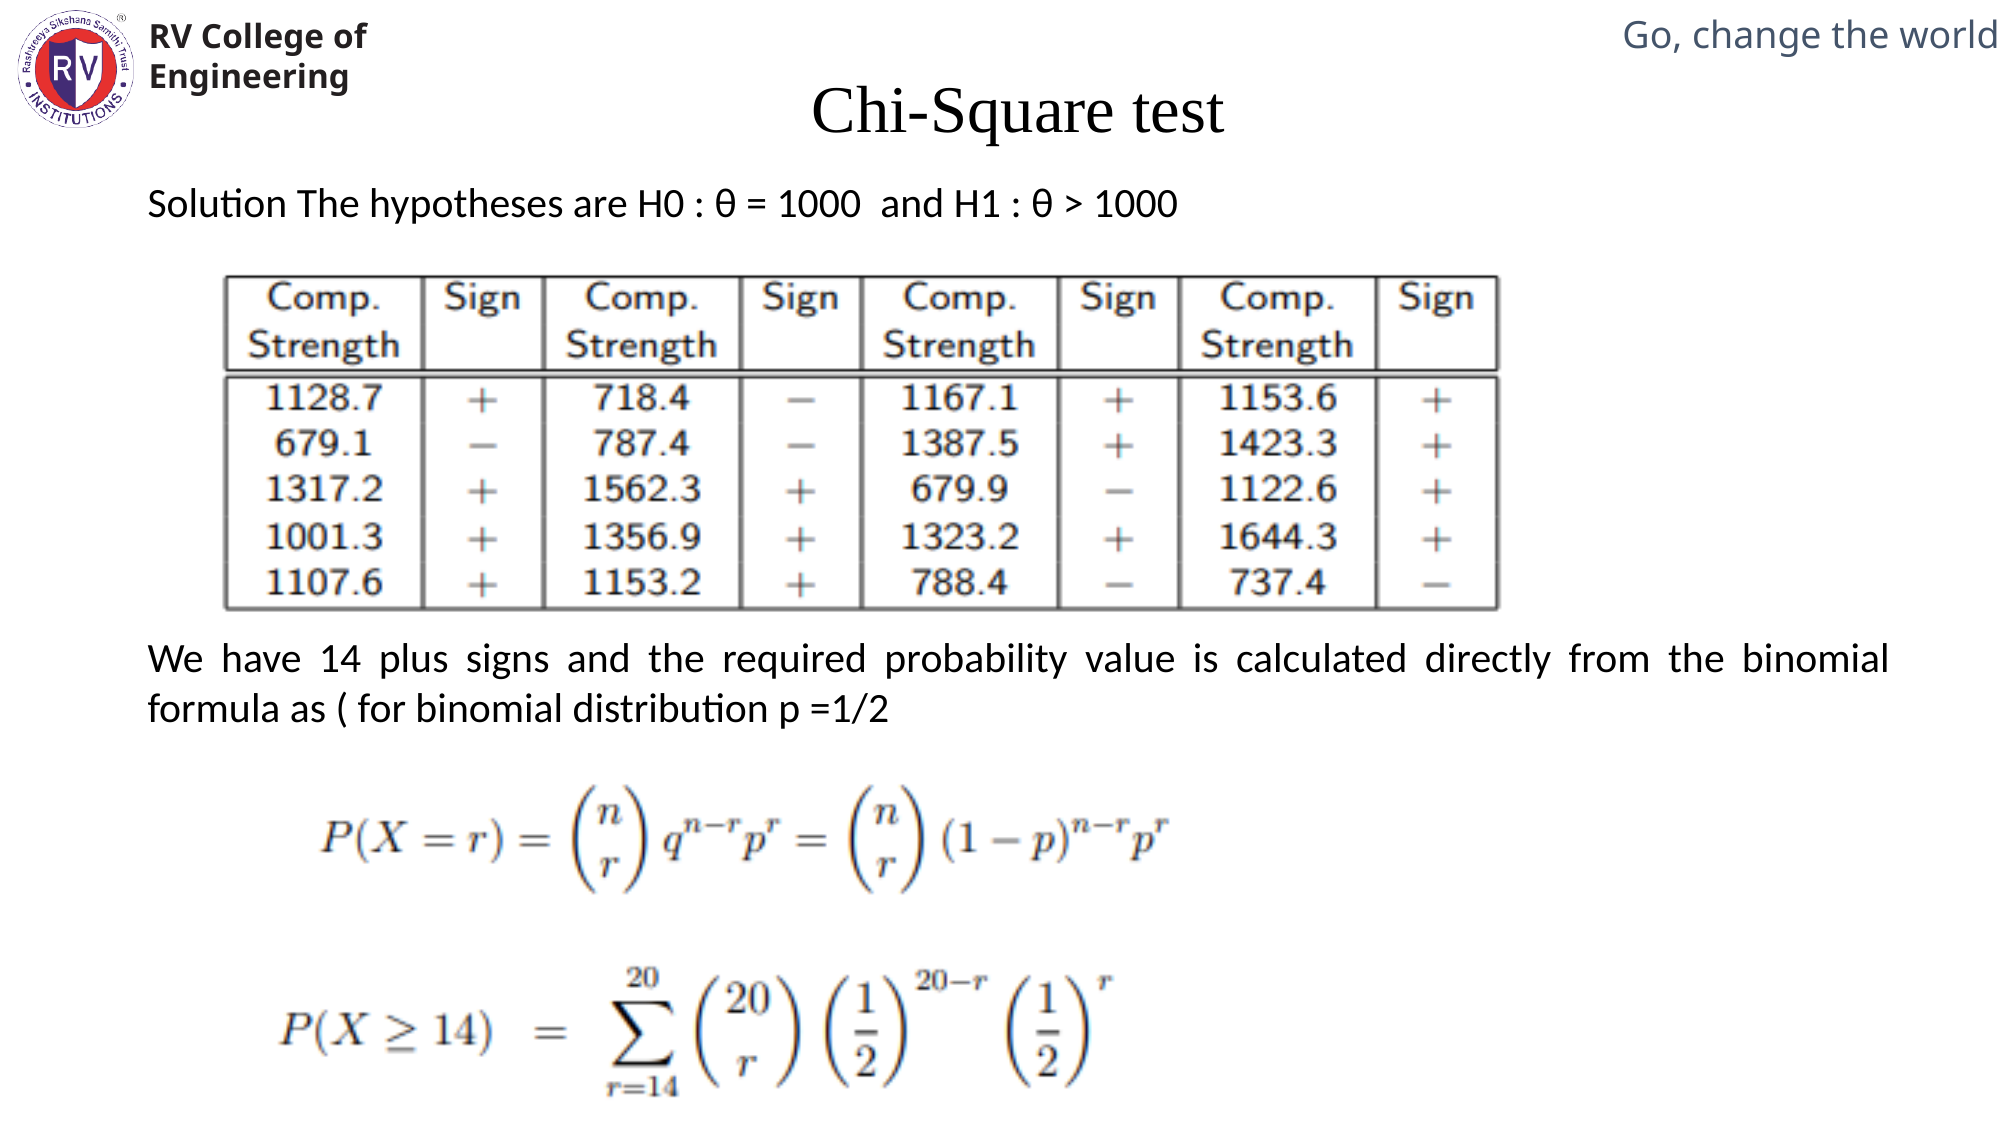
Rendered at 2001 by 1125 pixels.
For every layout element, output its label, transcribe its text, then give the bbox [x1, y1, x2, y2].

text_box Chi-Square test [261, 58, 1793, 154]
picture [289, 769, 1181, 917]
picture [262, 959, 1138, 1125]
picture [210, 257, 1529, 624]
text_box We have 14 plus signs and the required probability value is calculated directly from the binomial formula as ( for binomial distribution p =1/2 [132, 623, 1906, 739]
picture [17, 10, 134, 128]
text_box Solution The hypotheses are H0 : θ = 1000 and H1 : θ > 1000 [132, 168, 1906, 234]
